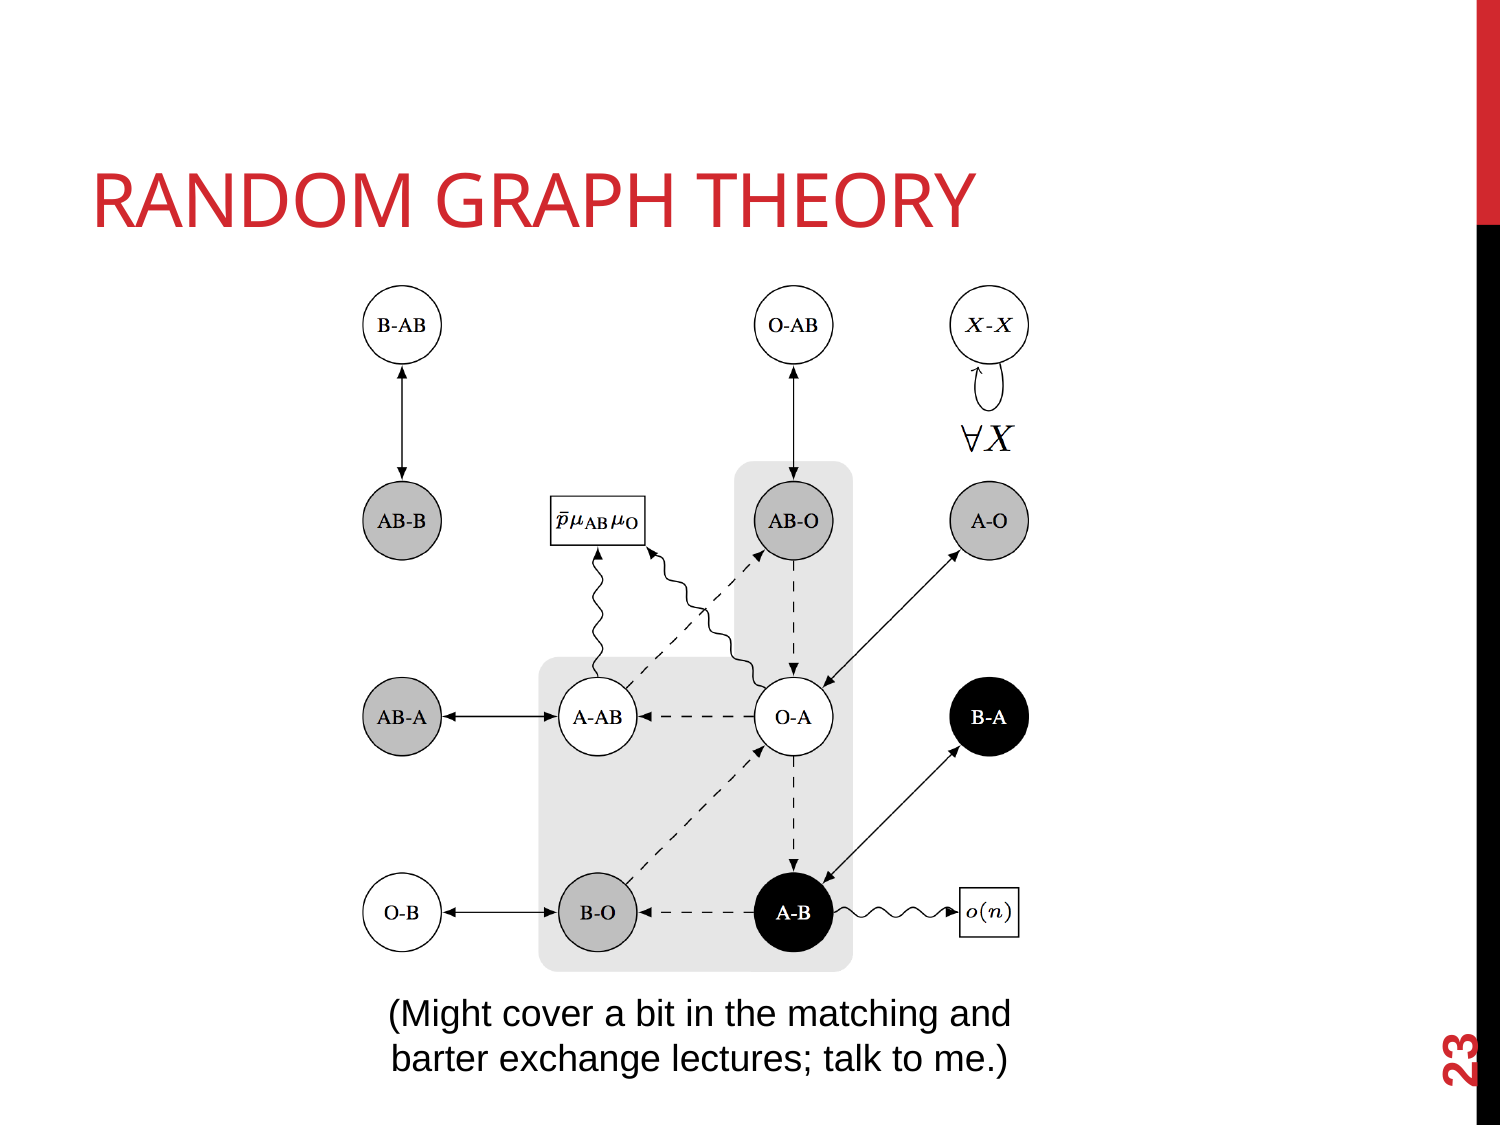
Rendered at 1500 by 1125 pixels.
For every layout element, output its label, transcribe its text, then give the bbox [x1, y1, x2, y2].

text_box (Might cover a bit in the matching and barter exchange lectures; talk to me.) [340, 989, 1060, 1087]
slide_number 23 [1427, 887, 1488, 1104]
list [340, 267, 1060, 986]
title Random Graph Theory [75, 25, 1325, 250]
